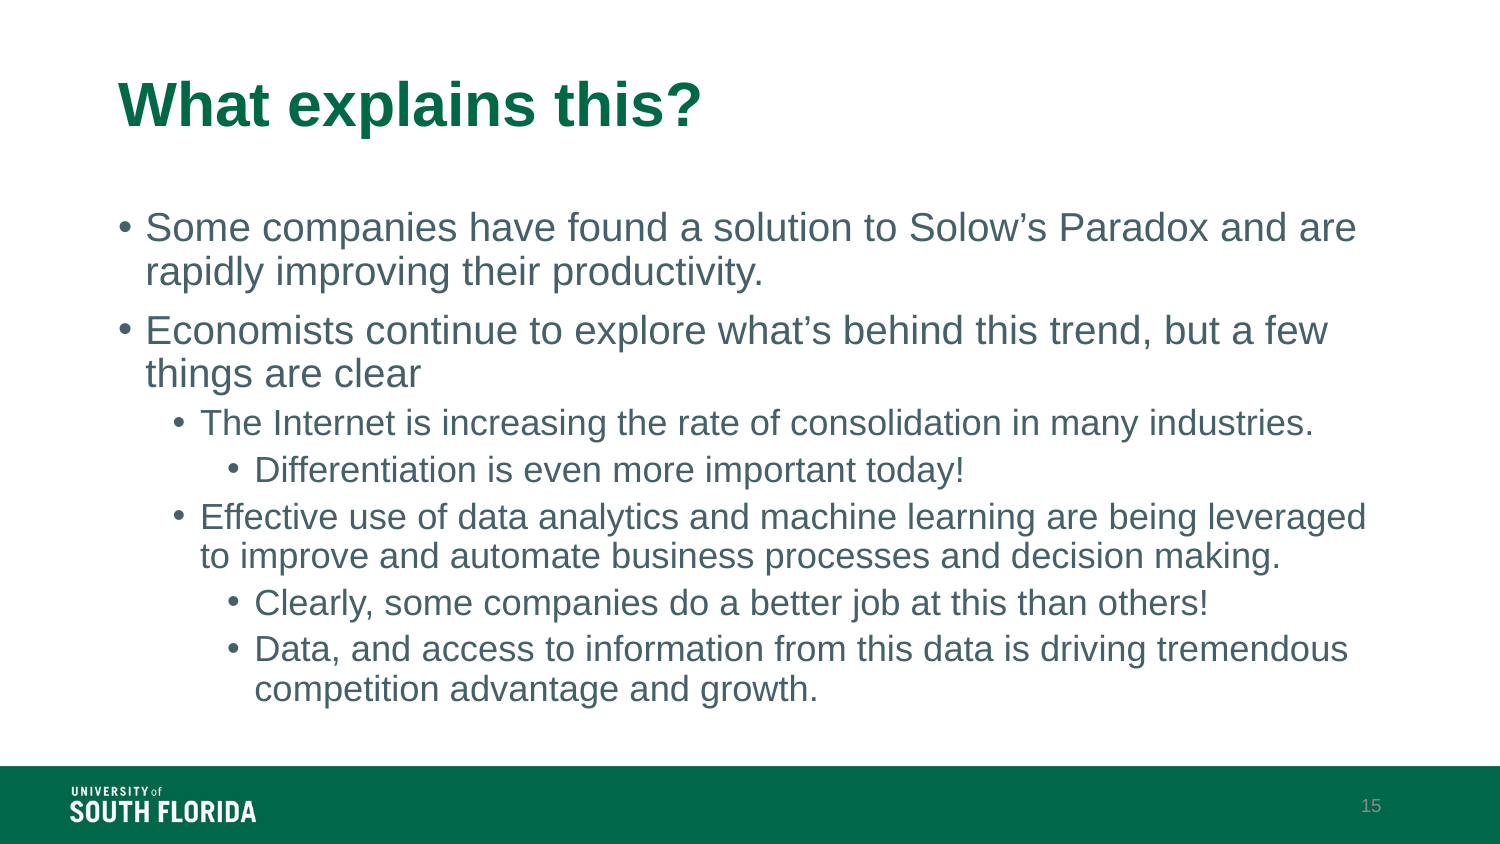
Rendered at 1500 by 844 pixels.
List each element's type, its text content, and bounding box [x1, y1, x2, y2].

slide_number 15 [1059, 782, 1397, 827]
picture [0, 0, 1500, 844]
title What explains this? [103, 24, 1397, 188]
list Some companies have found a solution to Solow’s Paradox and are rapidly improving their productivity. Economists continue to explore what’s behind this trend, but a few things are clear The Internet is increasing the rate of consolidation in many industries. Differentiation is even more important today! Effective use of data analytics and machine learning are being leveraged to improve and automate business processes and decision making. Clearly, some companies do a better job at this than others! Data, and access to information from this data is driving tremendous competition advantage and growth. [103, 199, 1397, 735]
